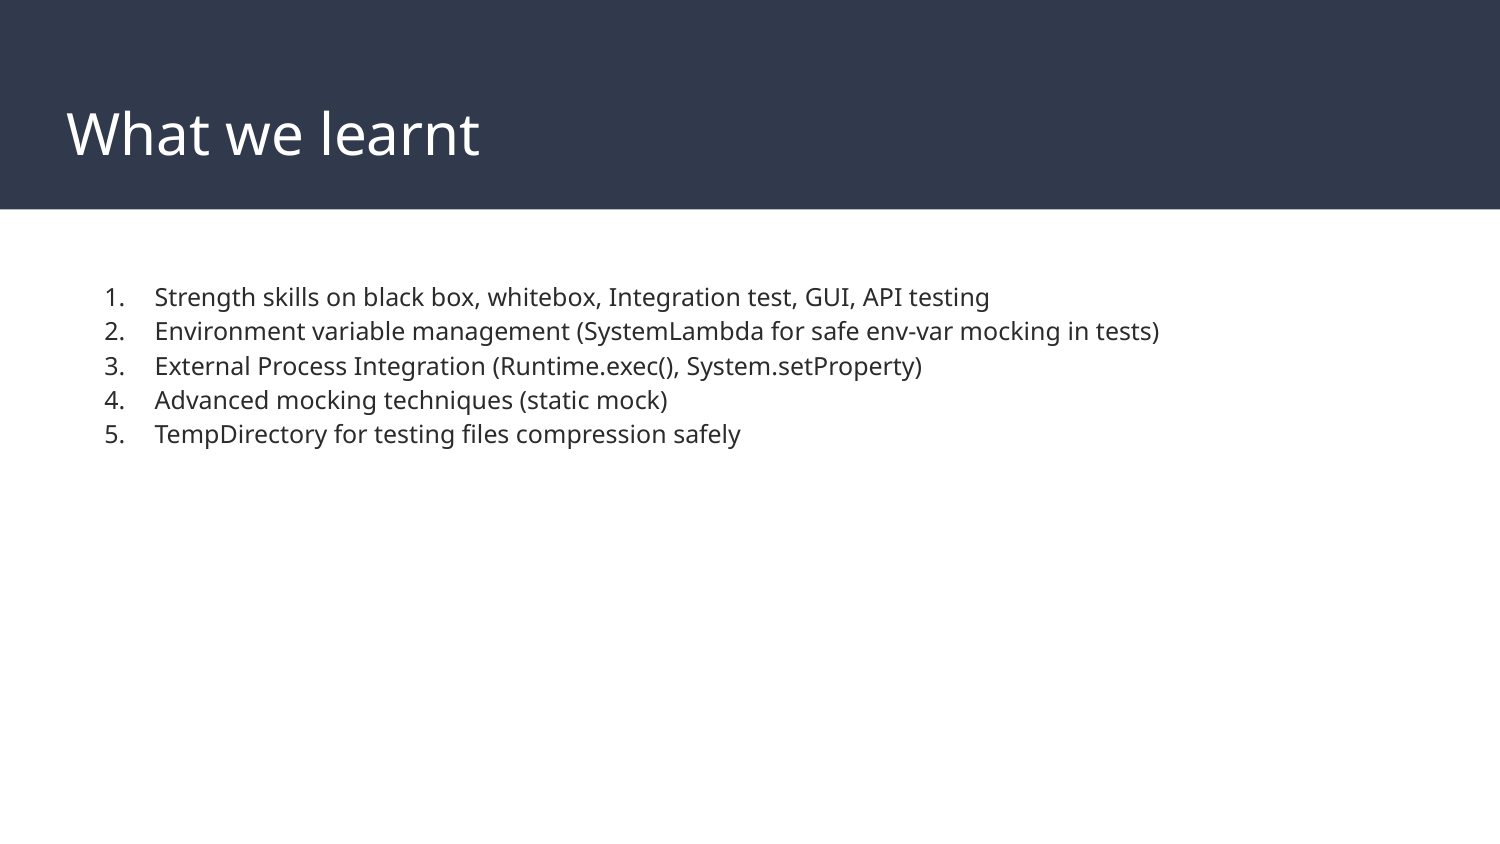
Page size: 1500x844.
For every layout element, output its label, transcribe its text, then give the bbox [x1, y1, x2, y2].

text_box Strength skills on black box, whitebox, Integration test, GUI, API testing Environment variable management (SystemLambda for safe env-var mocking in tests) External Process Integration (Runtime.exec(), System.setProperty) Advanced mocking techniques (static mock) TempDirectory for testing files compression safely [64, 261, 1437, 785]
title What we learnt [51, 82, 1449, 185]
